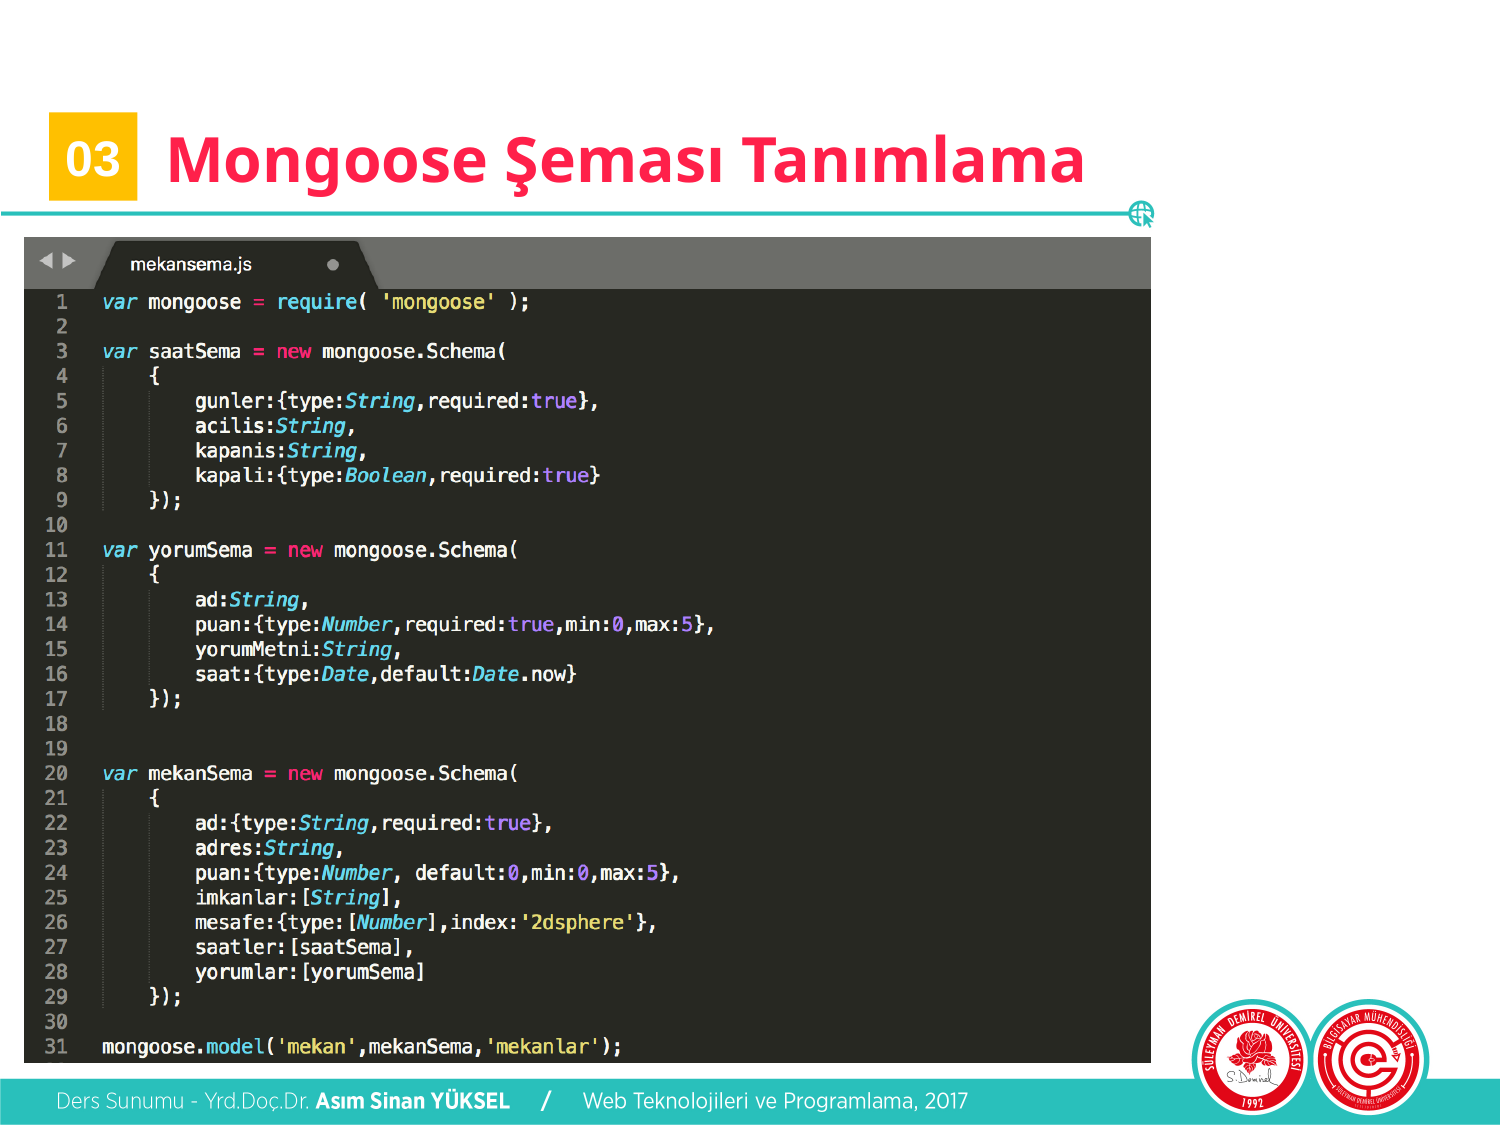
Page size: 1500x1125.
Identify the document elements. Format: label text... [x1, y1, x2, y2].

title Mongoose Şeması Tanımlama [150, 112, 1150, 203]
text_box 03 [49, 112, 138, 201]
picture [0, 0, 1500, 1125]
